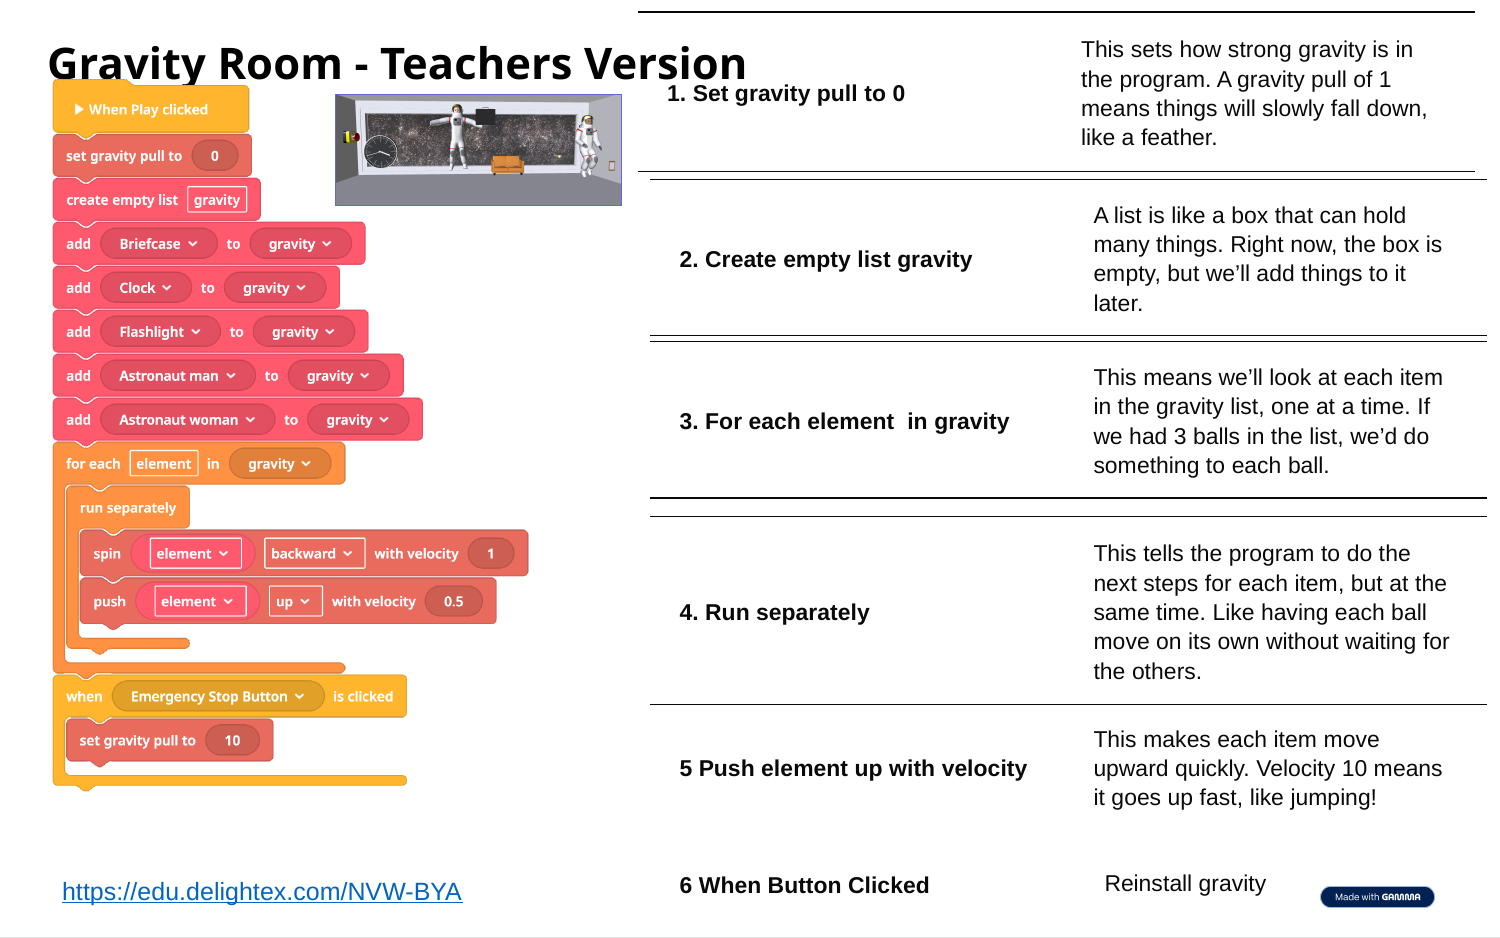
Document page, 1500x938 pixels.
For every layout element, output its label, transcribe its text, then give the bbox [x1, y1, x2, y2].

picture [24, 66, 622, 813]
table_header 3. For each element in gravity​ [650, 342, 1064, 497]
table_header This tells the program to do the next steps for each item, but at the same time. Like having each ball move on its own without waiting for the others.​ [1064, 517, 1487, 704]
table_header 1. Set gravity pull to 0 [638, 13, 1052, 171]
table_header This means we’ll look at each item in the gravity list, one at a time. If we had 3 balls in the list, we’d do something to each ball.​ [1064, 342, 1487, 497]
table_header This sets how strong gravity is in the program. A gravity pull of 1 means things will slowly fall down, like a feather.​ [1052, 13, 1475, 171]
text_box Gravity Room - Teachers Version [47, 23, 638, 95]
table_header A list is like a box that can hold many things. Right now, the box is empty, but we’ll add things to it later.​ [1064, 180, 1487, 335]
table_header This makes each item move upward quickly. Velocity 10 means it goes up fast, like jumping!​ [1064, 705, 1487, 829]
table_header 4. Run separately​ [650, 517, 1064, 704]
text_box 6 When Button Clicked [650, 851, 1143, 913]
table_header 5 Push element up with velocity [650, 705, 1064, 829]
text_box Reinstall gravity [1074, 849, 1500, 912]
text_box https://edu.delightex.com/NVW-BYA [47, 860, 540, 938]
table_header 2. Create empty list gravity​ [650, 180, 1064, 335]
